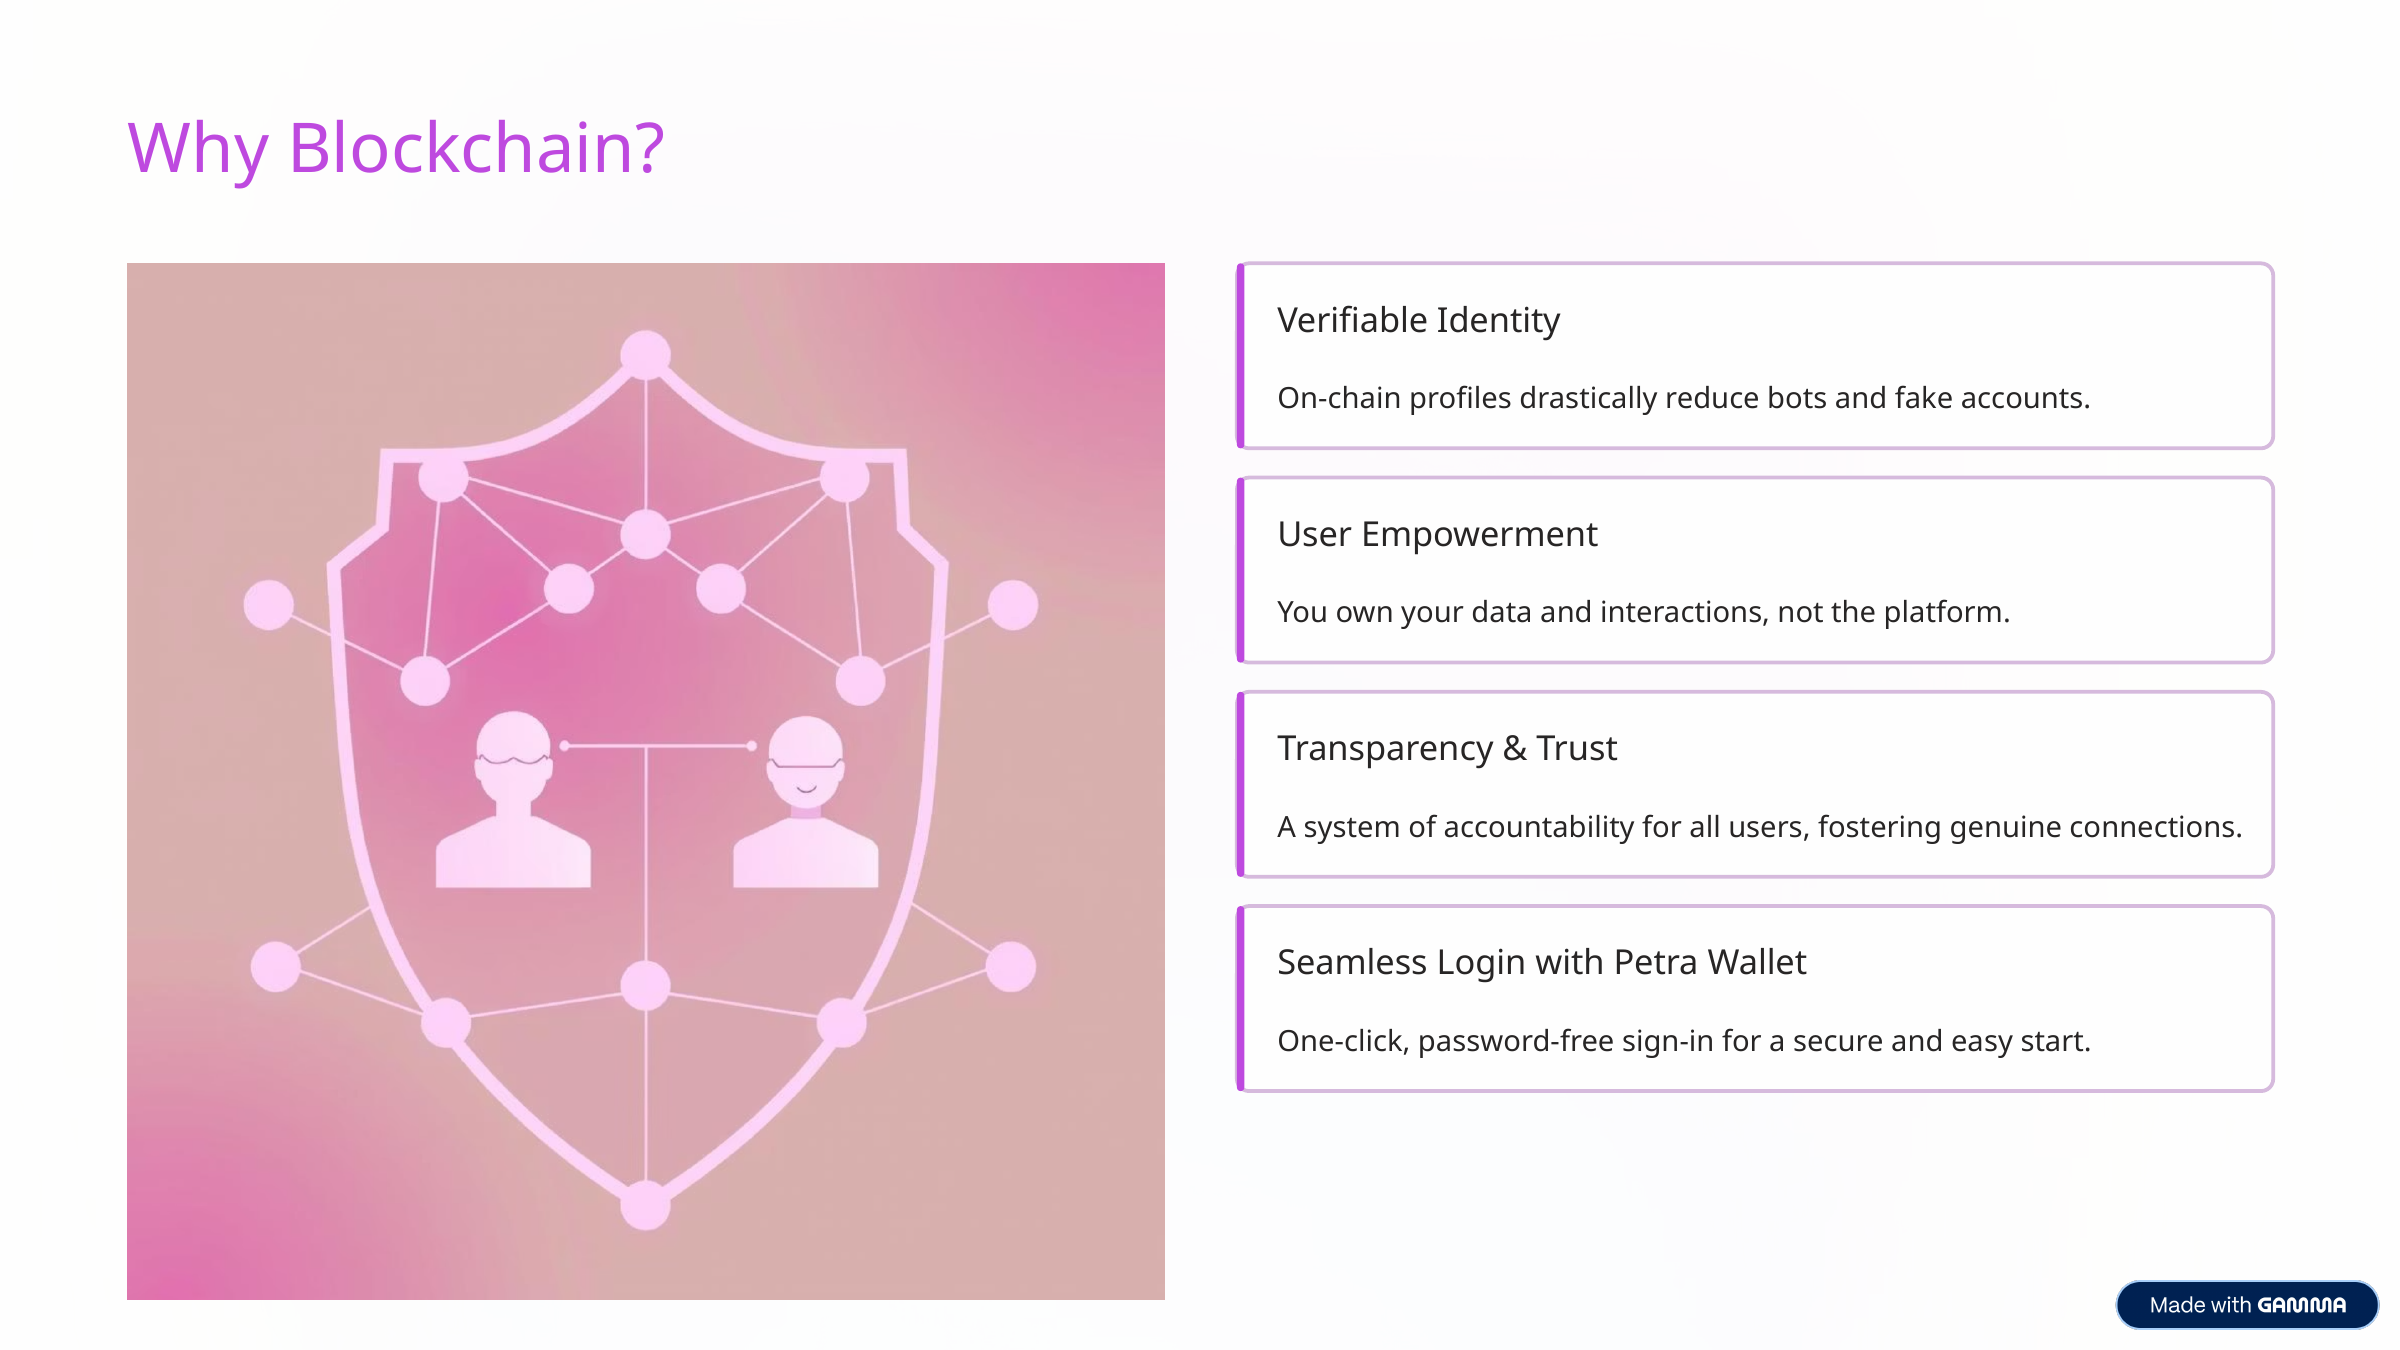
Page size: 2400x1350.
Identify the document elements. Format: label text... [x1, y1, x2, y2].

picture [127, 263, 1165, 1300]
text_box On-chain profiles drastically reduce bots and fake accounts. [1277, 368, 2241, 416]
text_box Verifiable Identity [1277, 296, 1622, 340]
text_box [1244, 263, 2274, 449]
text_box [1244, 691, 2274, 877]
text_box You own your data and interactions, not the platform. [1277, 582, 2241, 630]
text_box [1244, 477, 2274, 663]
text_box One-click, password-free sign-in for a secure and easy start. [1277, 1011, 2241, 1058]
text_box [1236, 477, 1245, 663]
text_box A system of accountability for all users, fostering genuine connections. [1277, 797, 2241, 844]
picture [2106, 1271, 2389, 1339]
text_box [1236, 906, 1245, 1092]
text_box [1236, 263, 1245, 449]
text_box [1244, 906, 2274, 1092]
text_box Seamless Login with Petra Wallet [1277, 939, 1825, 982]
text_box Why Blockchain? [127, 100, 817, 187]
text_box [1236, 691, 1245, 877]
text_box Transparency & Trust [1277, 724, 1639, 768]
text_box User Empowerment [1277, 510, 1622, 554]
